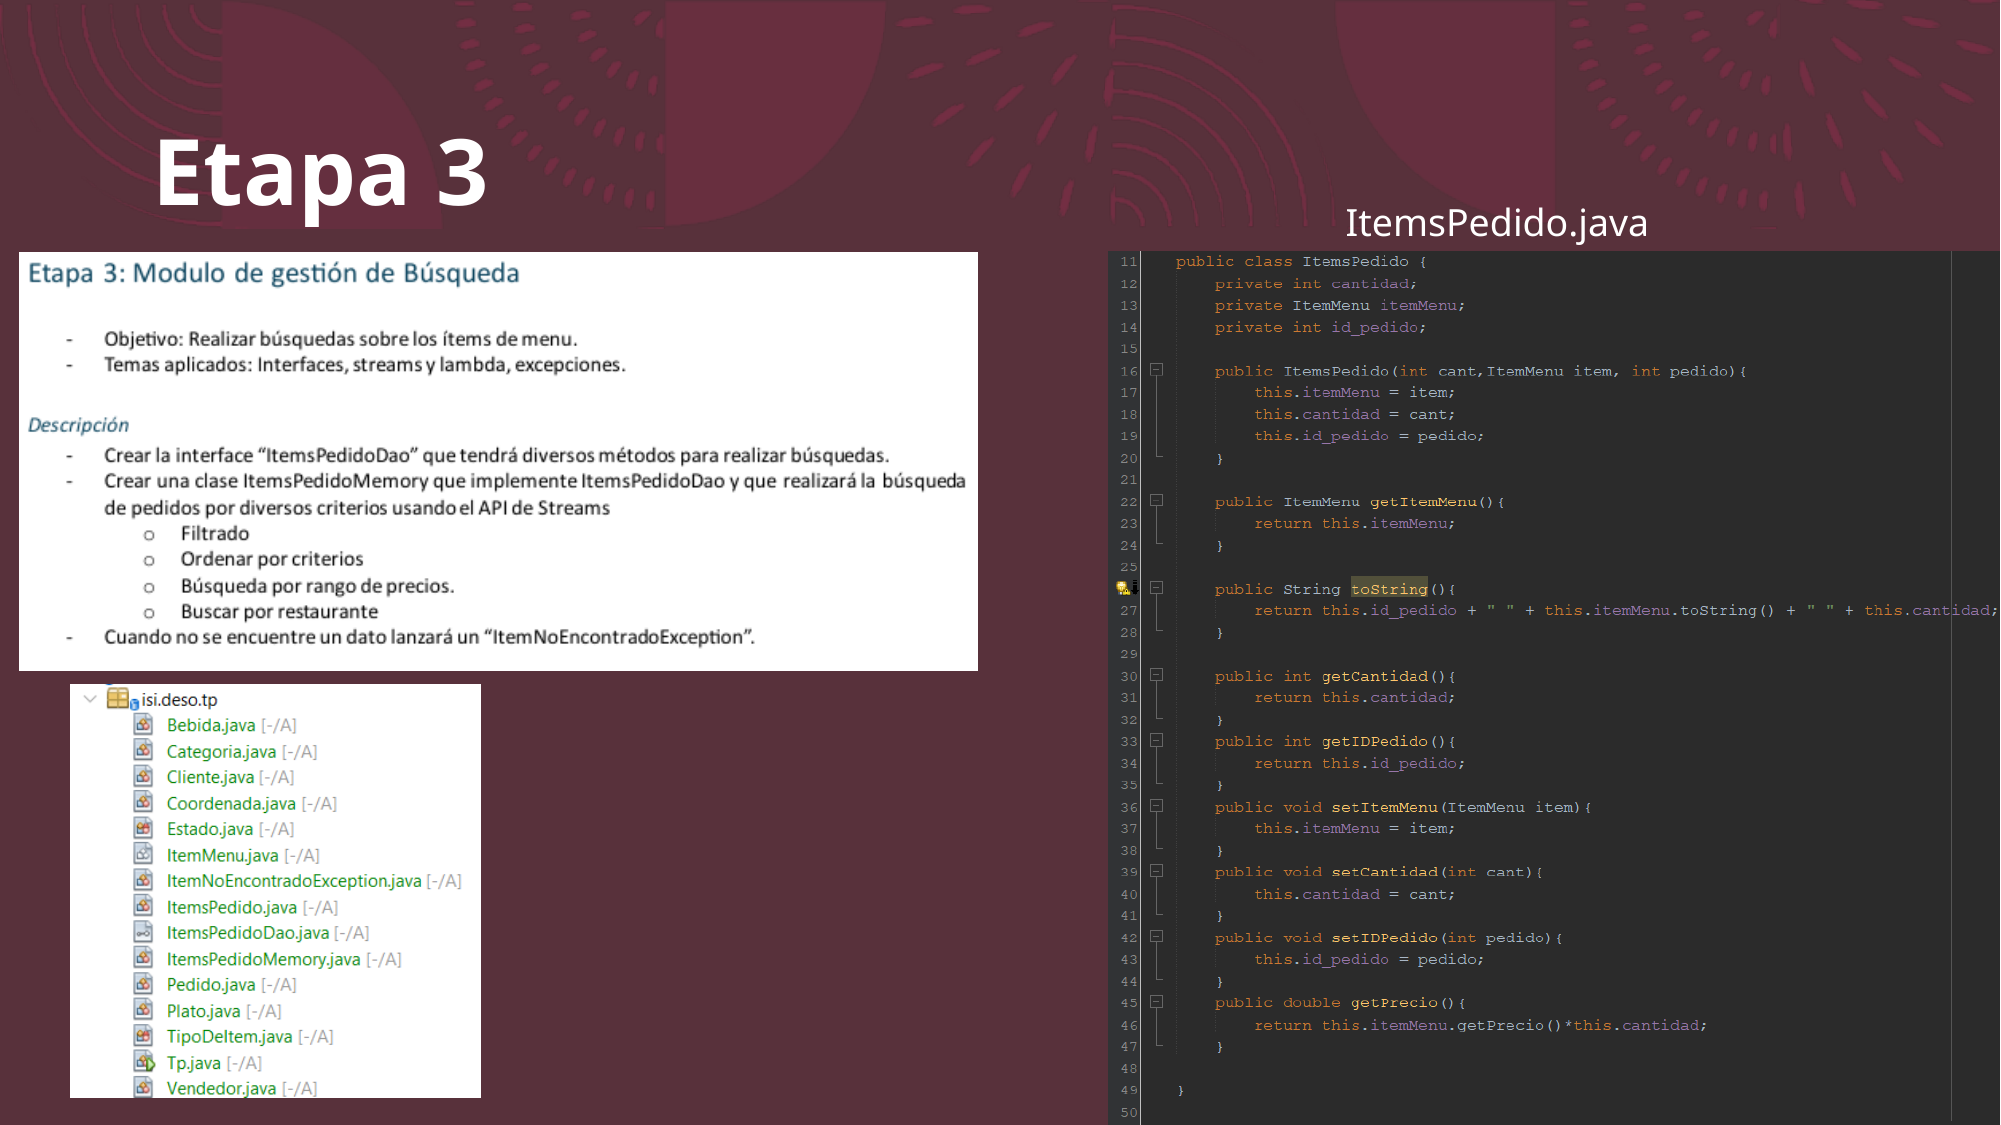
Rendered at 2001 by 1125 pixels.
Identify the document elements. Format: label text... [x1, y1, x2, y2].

picture [19, 252, 978, 671]
picture [70, 684, 481, 1098]
text_box ItemsPedido.java [994, 191, 2000, 252]
title Etapa 3 [137, 60, 555, 252]
picture [1108, 251, 2000, 1125]
